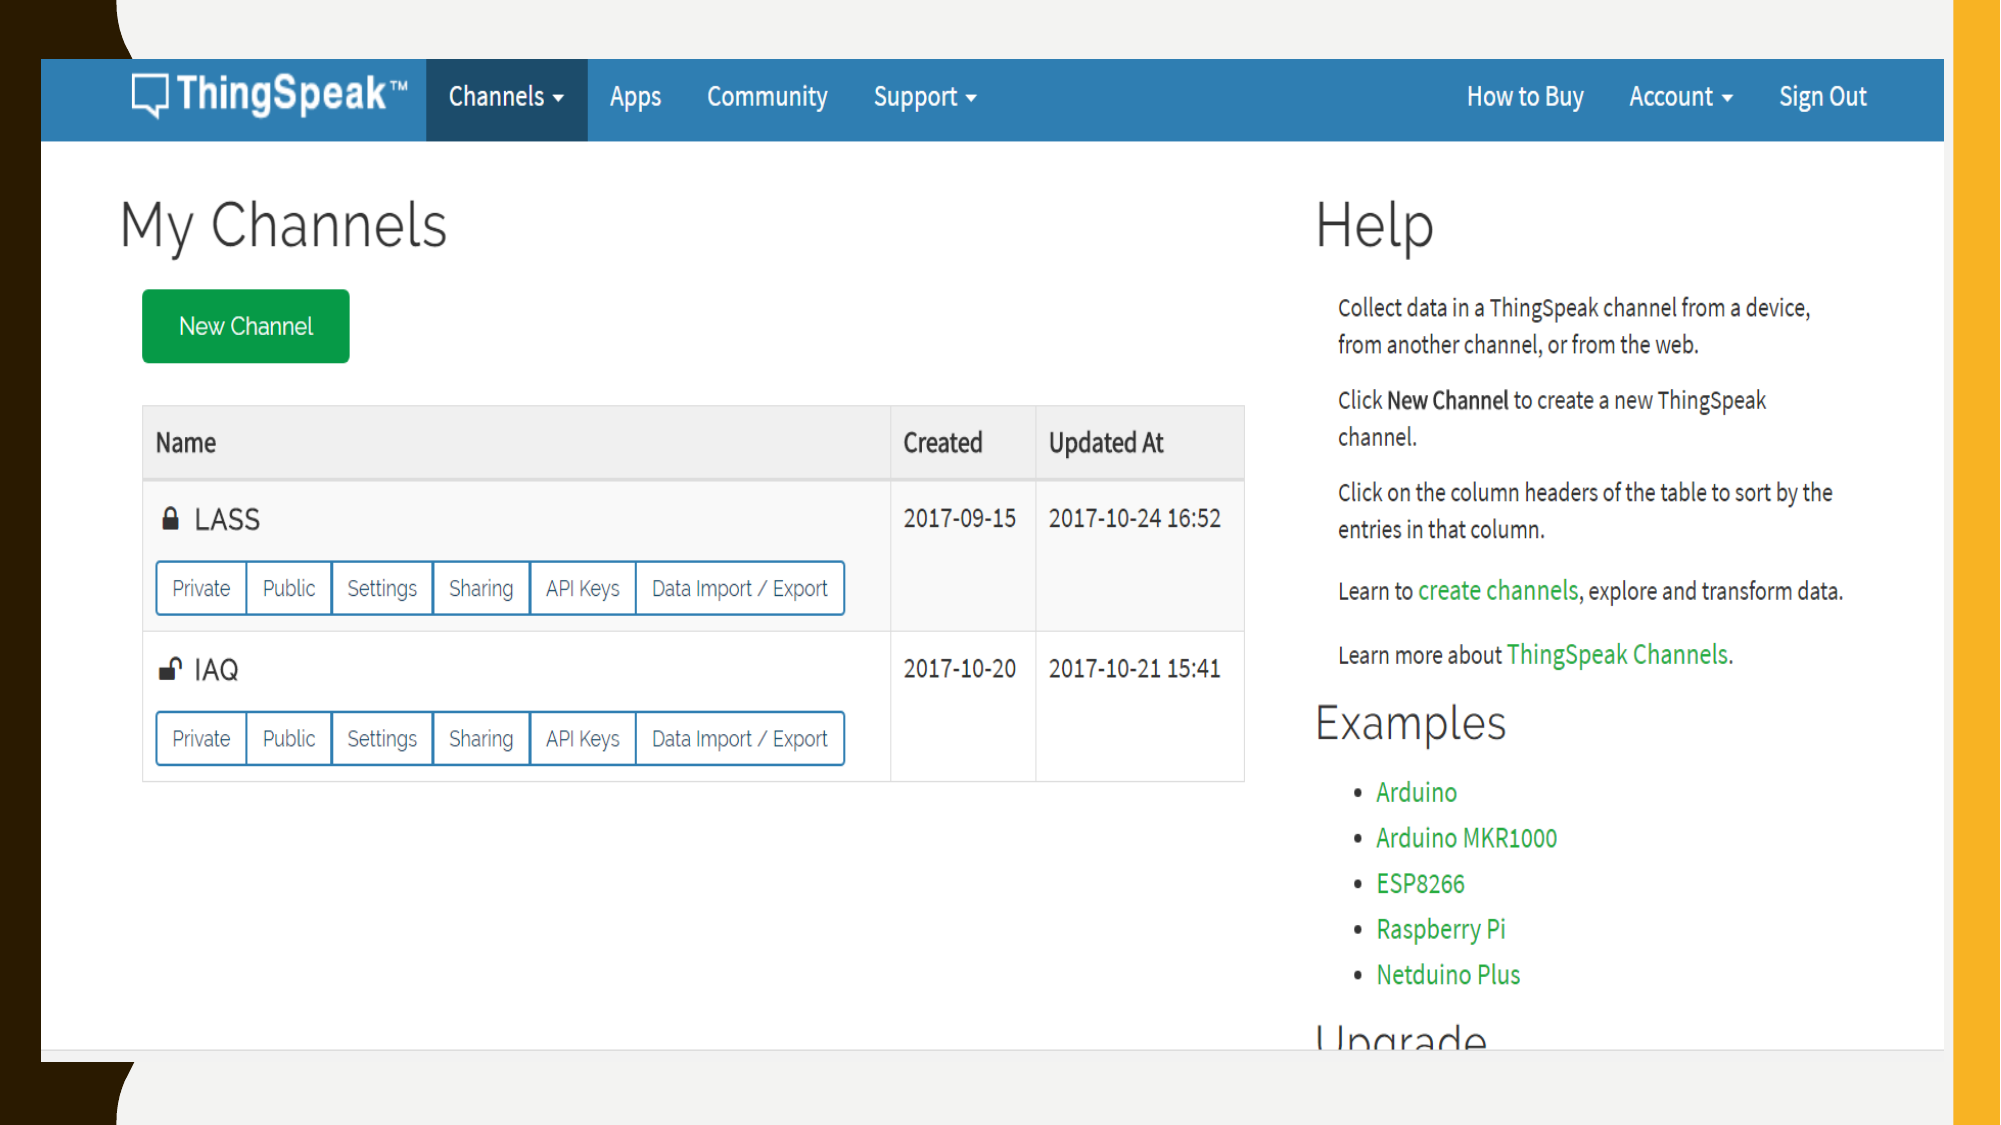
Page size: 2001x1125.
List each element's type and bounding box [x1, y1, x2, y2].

list [41, 59, 1944, 1062]
